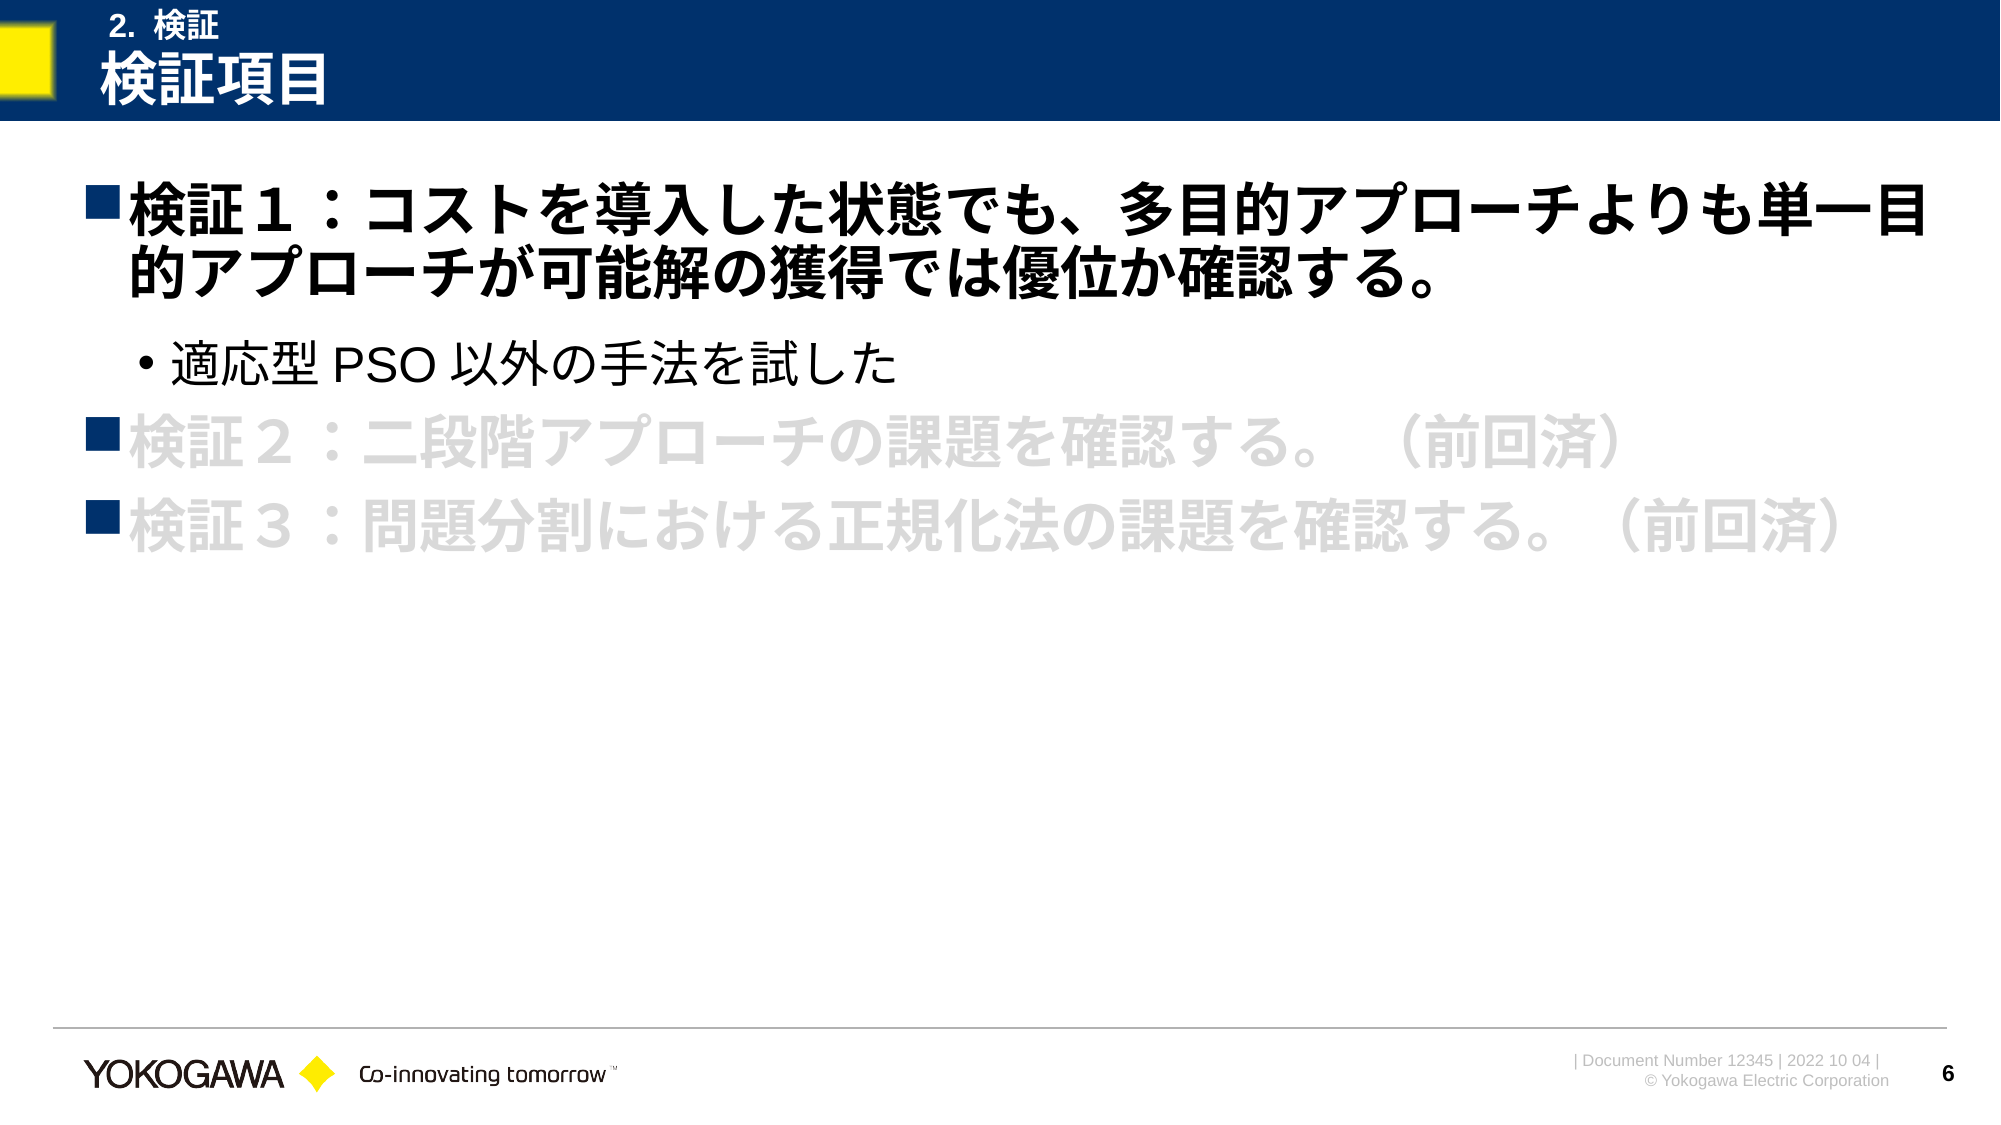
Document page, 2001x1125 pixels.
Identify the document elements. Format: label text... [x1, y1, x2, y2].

picture [83, 1055, 617, 1093]
title 検証項目 [84, 39, 1955, 125]
text_box 2. 検証 [93, 0, 559, 39]
text_box 検証１：コストを導入した状態でも、多目的アプローチよりも単一目的アプローチが可能解の獲得では優位か確認する。 適応型PSO以外の手法を試した 検証２：二段階アプローチの課題を確認する。 （前回済） 検証３：問題分割における正規化法の課題を確認する。（前回済） [66, 173, 1955, 360]
picture [0, 6, 69, 115]
slide_number 6 [1904, 1042, 1970, 1103]
